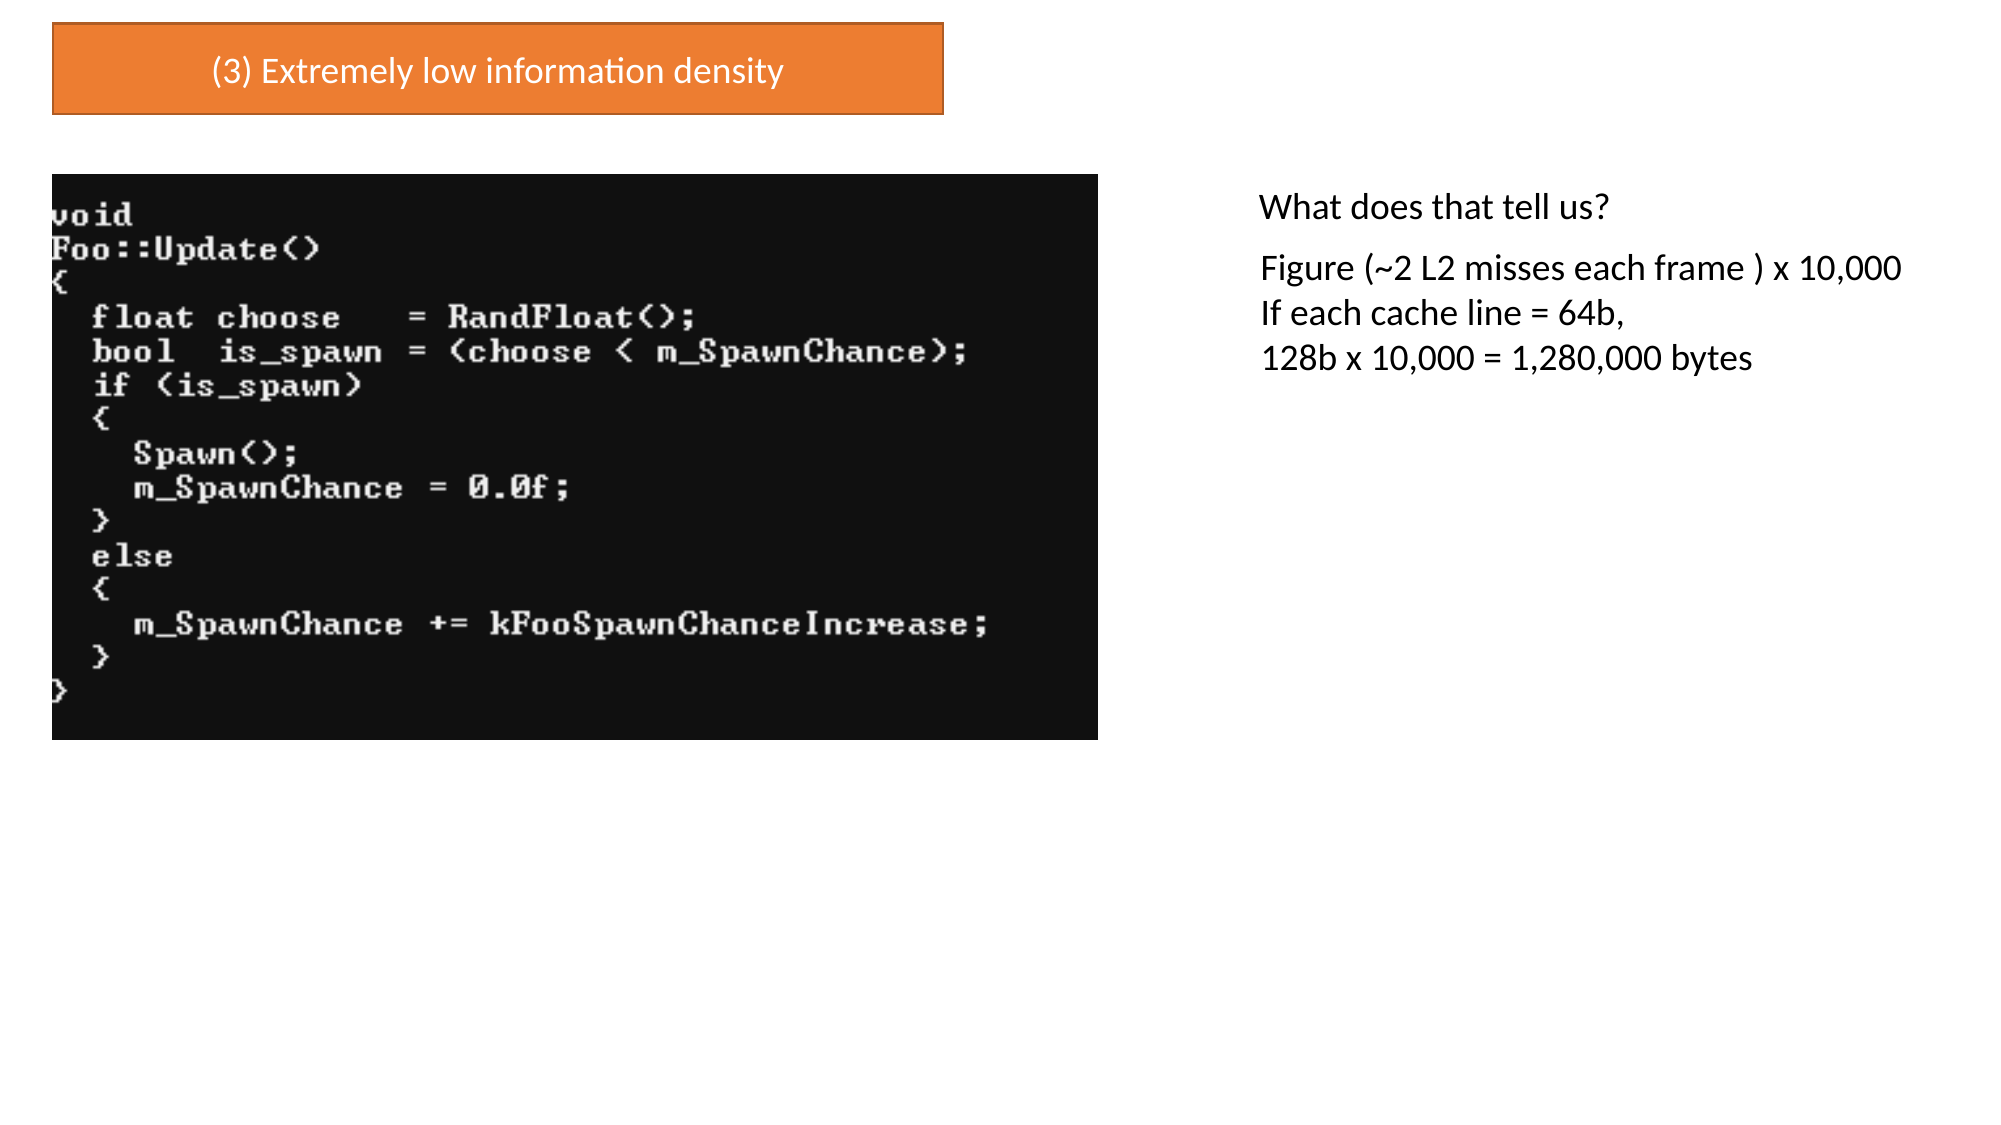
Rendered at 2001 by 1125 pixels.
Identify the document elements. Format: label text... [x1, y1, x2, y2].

picture [52, 174, 1098, 740]
text_box What does that tell us? [1244, 174, 1627, 235]
text_box (3) Extremely low information density [52, 22, 944, 115]
text_box Figure (~2 L2 misses each frame ) x 10,000 If each cache line = 64b, 128b x 10,000 = 1,280,000 bytes [1245, 235, 1918, 386]
